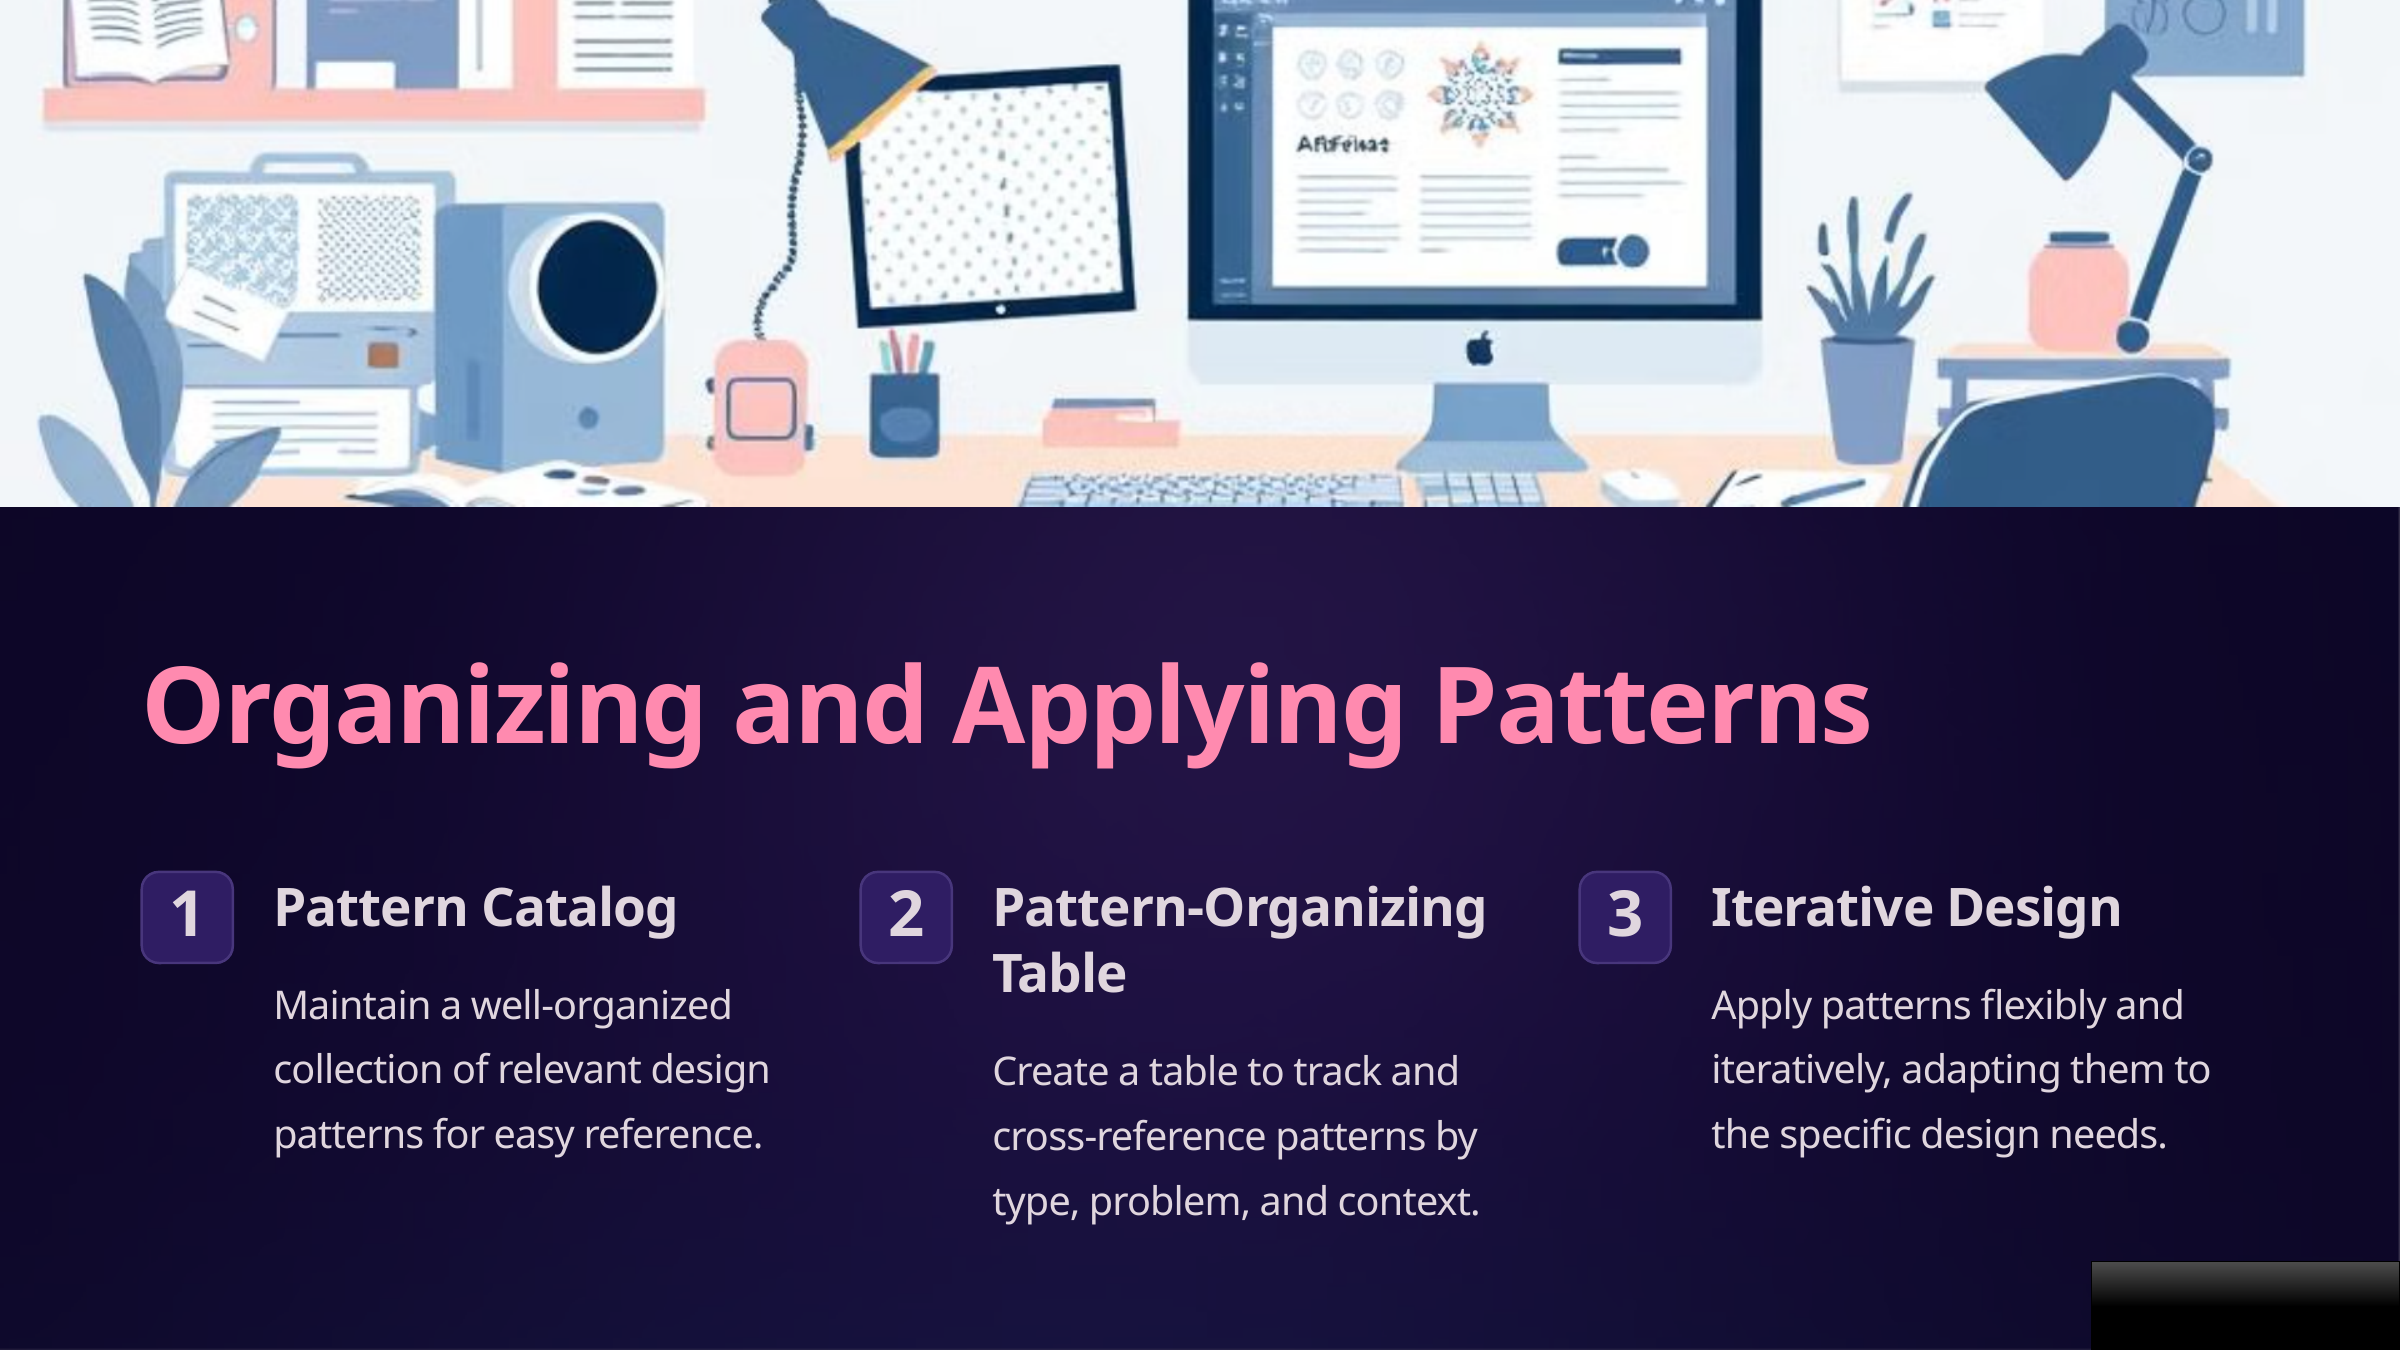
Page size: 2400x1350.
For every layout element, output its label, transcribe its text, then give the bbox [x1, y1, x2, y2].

text_box 1 [174, 885, 201, 950]
text_box [860, 871, 952, 964]
text_box 2 [888, 885, 924, 950]
text_box Pattern-Organizing Table [992, 871, 1540, 1005]
text_box Organizing and Applying Patterns [141, 632, 1718, 766]
text_box [2091, 1261, 2400, 1350]
text_box Maintain a well-organized collection of relevant design patterns for easy reference. [273, 962, 821, 1157]
text_box Iterative Design [1711, 871, 2243, 939]
text_box Apply patterns flexibly and iteratively, adapting them to the specific design needs. [1711, 962, 2259, 1157]
text_box 3 [1607, 885, 1643, 950]
text_box [141, 871, 233, 964]
text_box Pattern Catalog [273, 871, 805, 939]
picture [0, 0, 2400, 507]
text_box [1579, 871, 1671, 964]
text_box Create a table to track and cross-reference patterns by type, problem, and context. [992, 1029, 1540, 1224]
